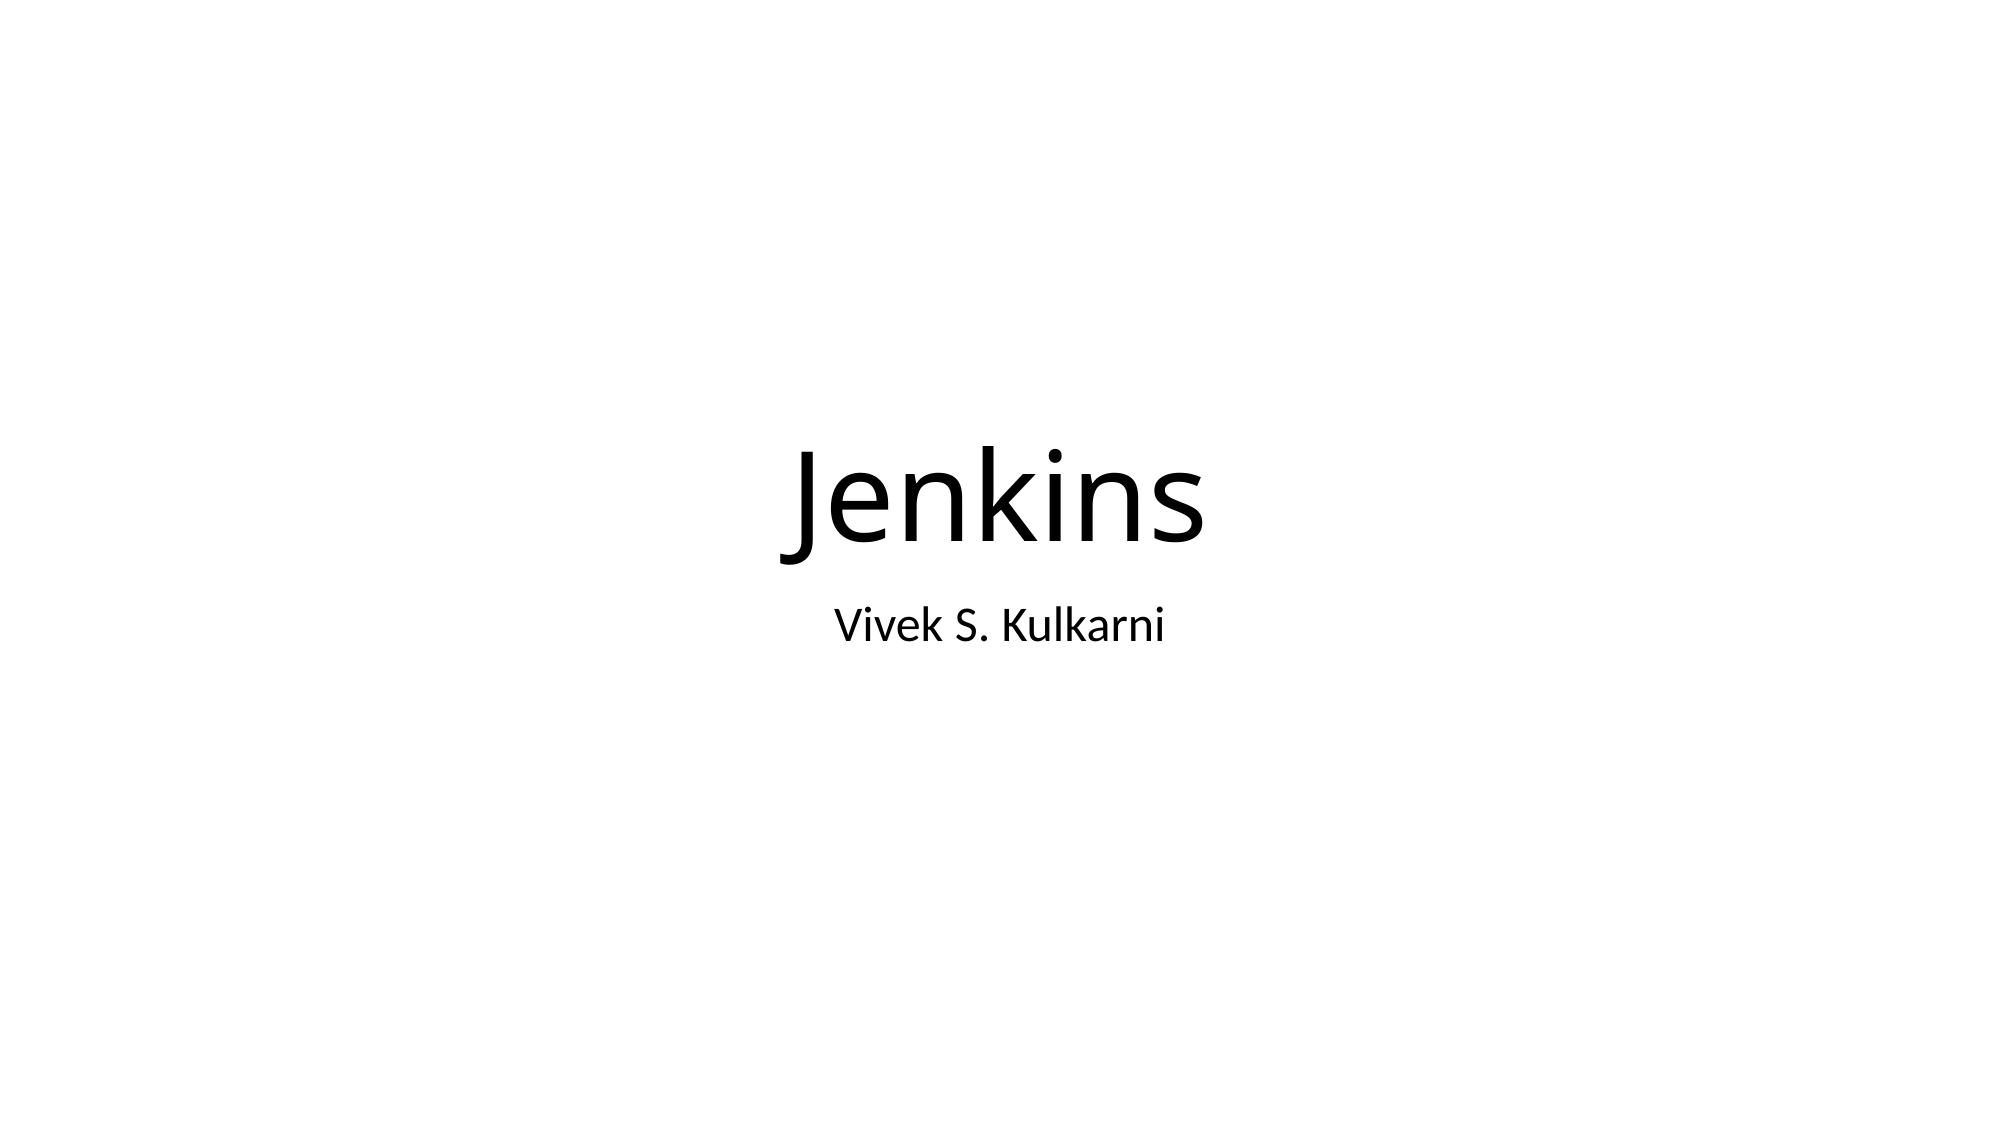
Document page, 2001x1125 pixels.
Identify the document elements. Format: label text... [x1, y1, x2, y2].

subtitle Vivek S. Kulkarni [249, 590, 1750, 863]
title Jenkins [249, 184, 1750, 576]
